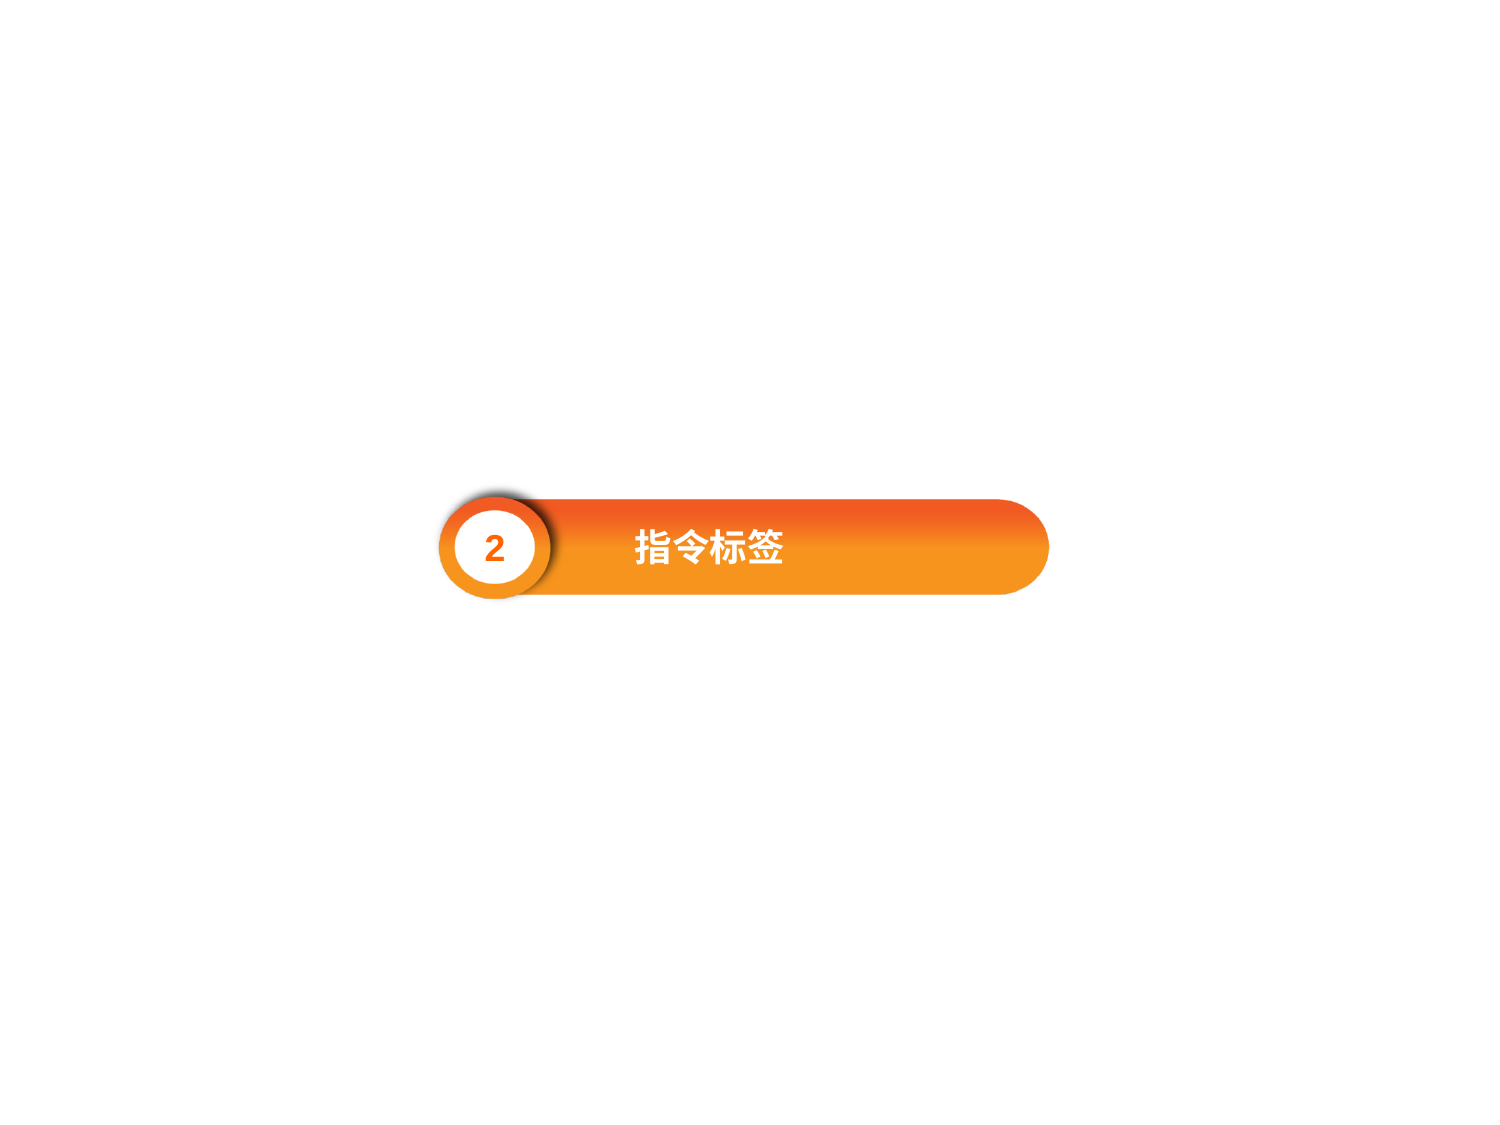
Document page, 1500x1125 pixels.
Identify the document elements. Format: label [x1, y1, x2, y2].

picture [365, 459, 1097, 638]
